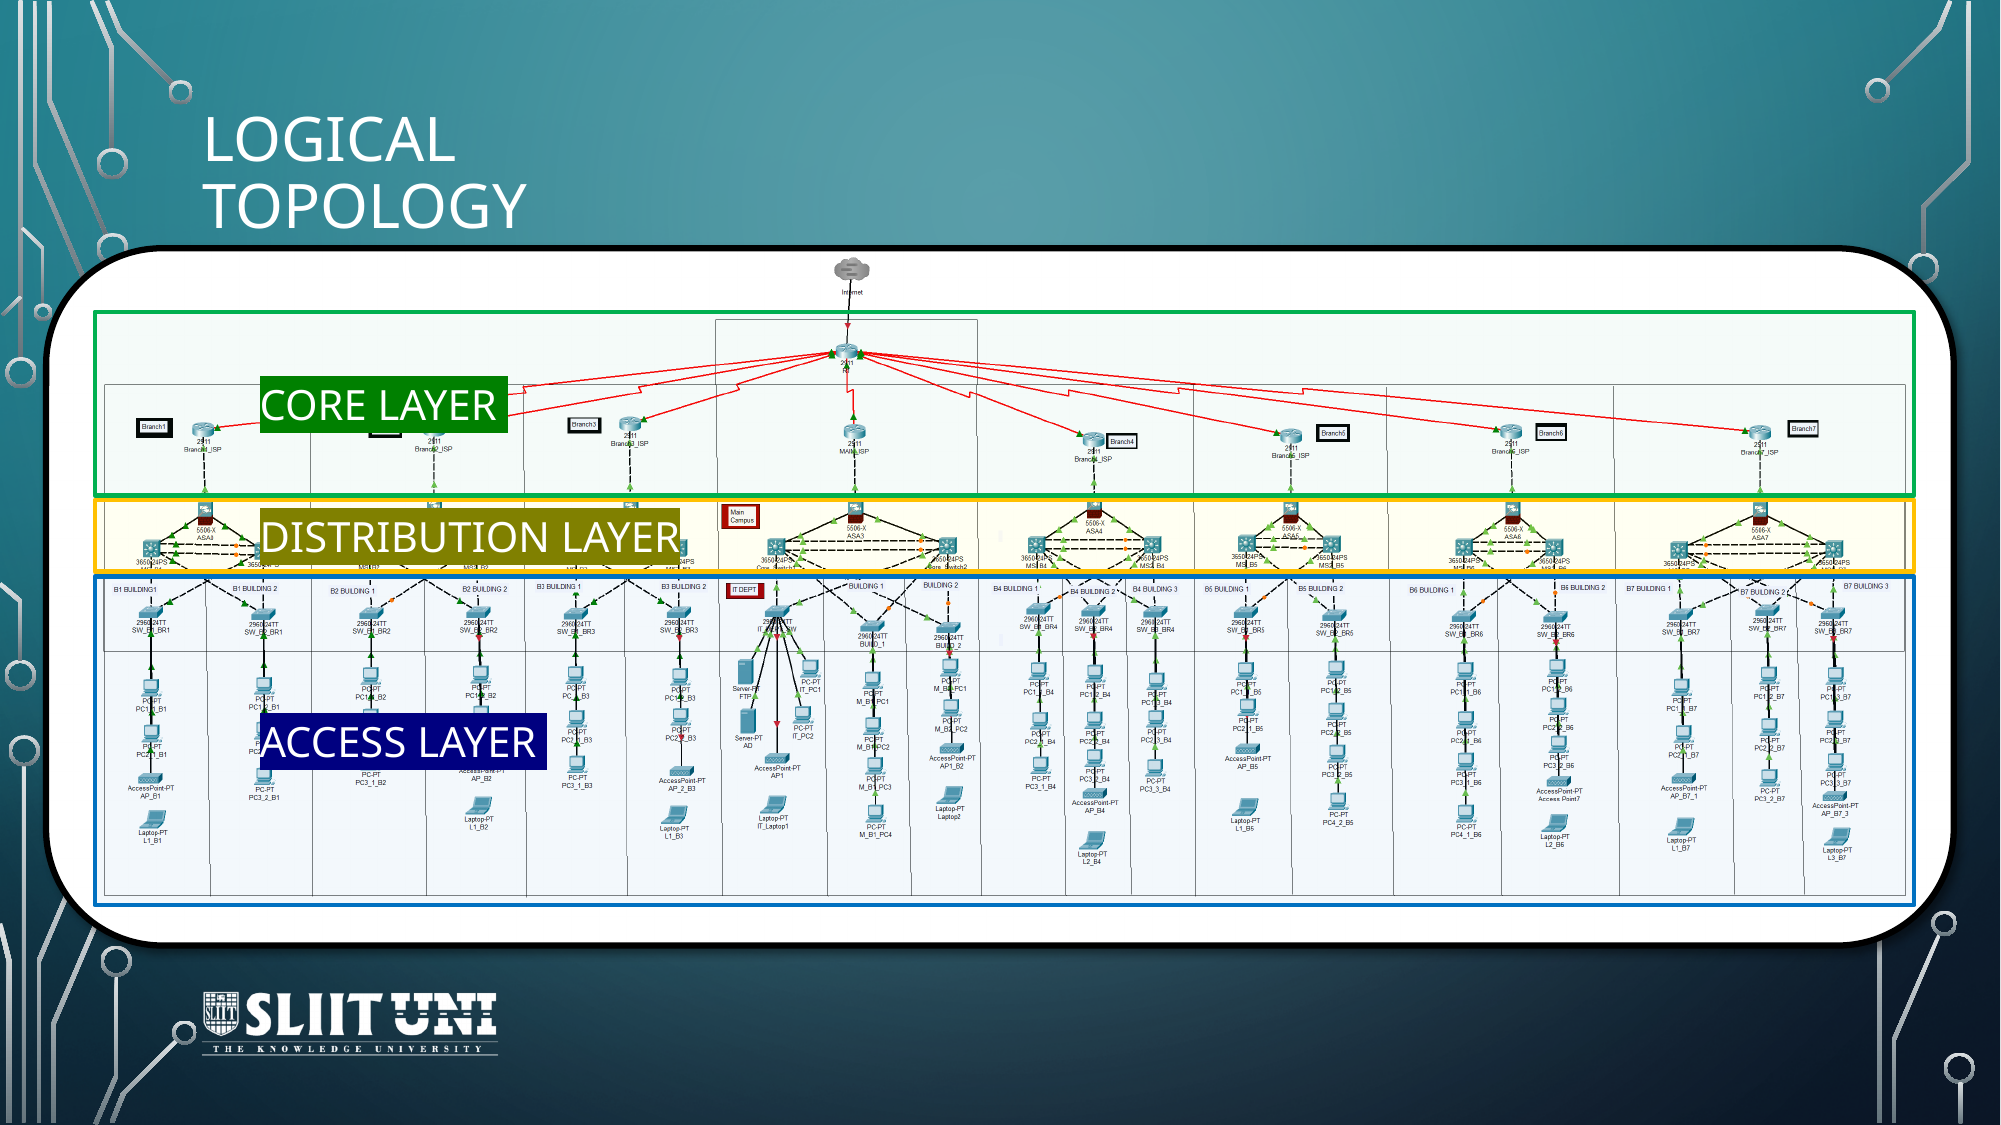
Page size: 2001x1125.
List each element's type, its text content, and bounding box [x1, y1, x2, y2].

picture [186, 987, 511, 1060]
picture [45, 248, 1954, 946]
text_box LOGICAL TOPOLOGY [187, 101, 765, 248]
